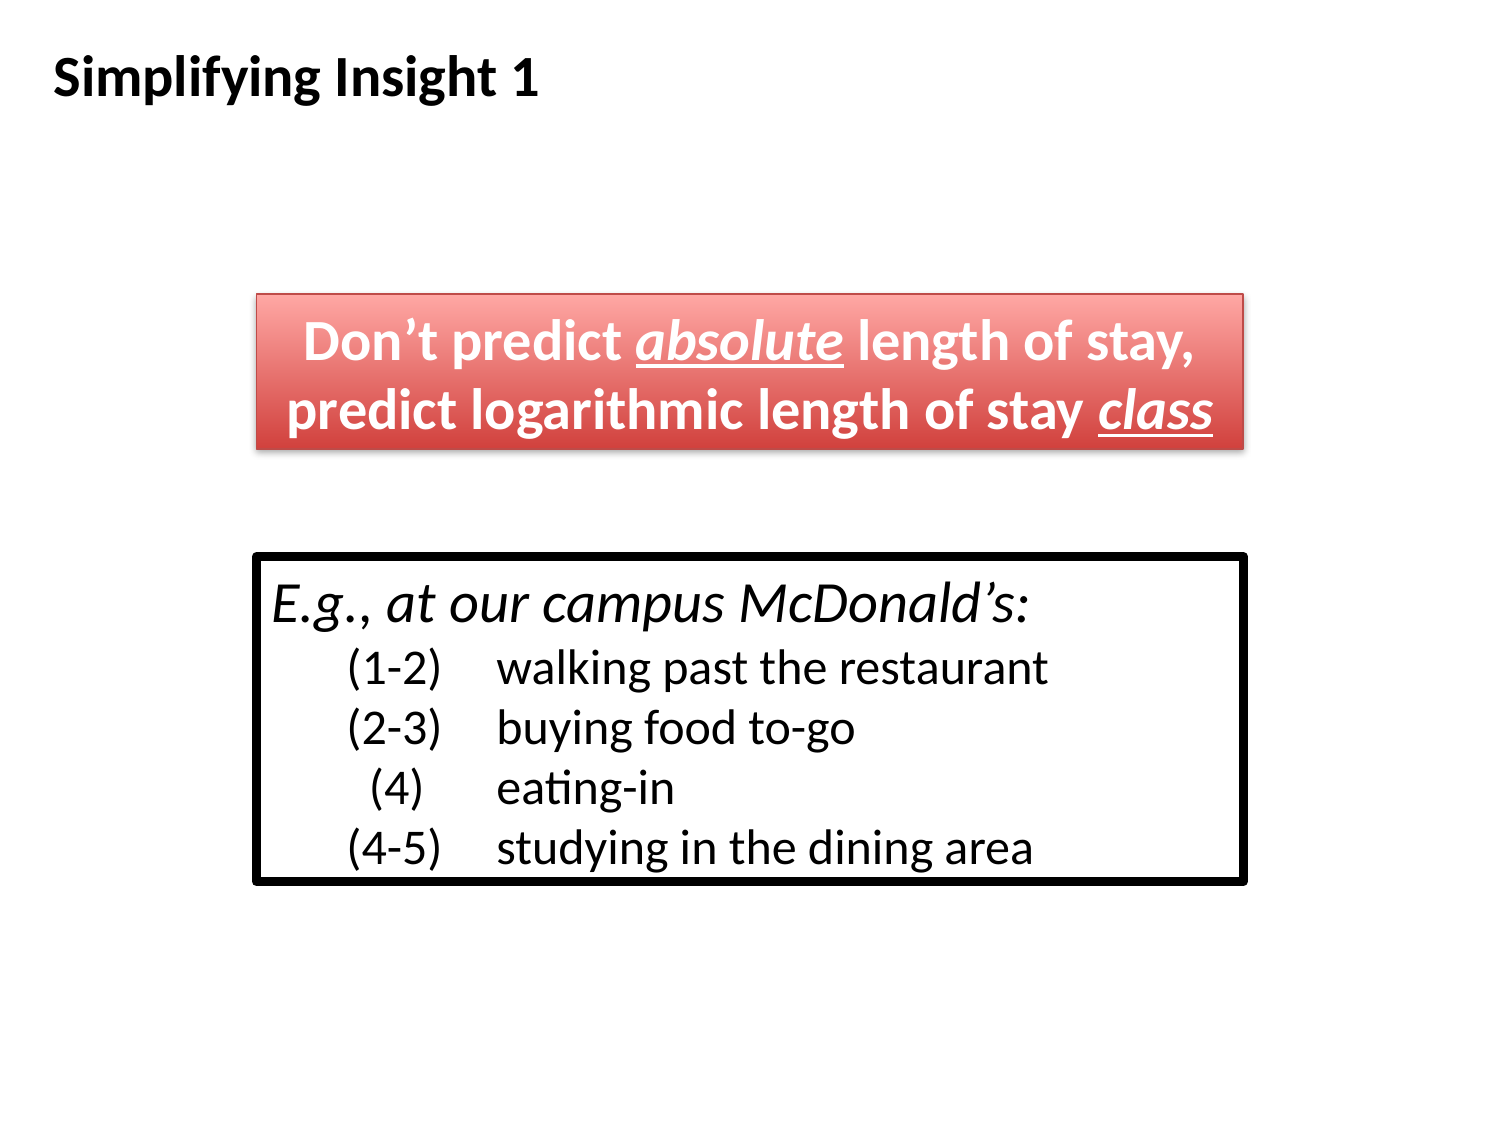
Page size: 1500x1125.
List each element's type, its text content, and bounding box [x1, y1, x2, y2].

text_box Don’t predict absolute length of stay, predict logarithmic length of stay class [256, 293, 1244, 450]
text_box Simplifying Insight 1 [38, 30, 556, 116]
text_box E.g., at our campus McDonald’s: (1-2) walking past the restaurant (2-3) buying food to-go (4) eating-in (4-5) studying in the dining area [256, 556, 1244, 882]
